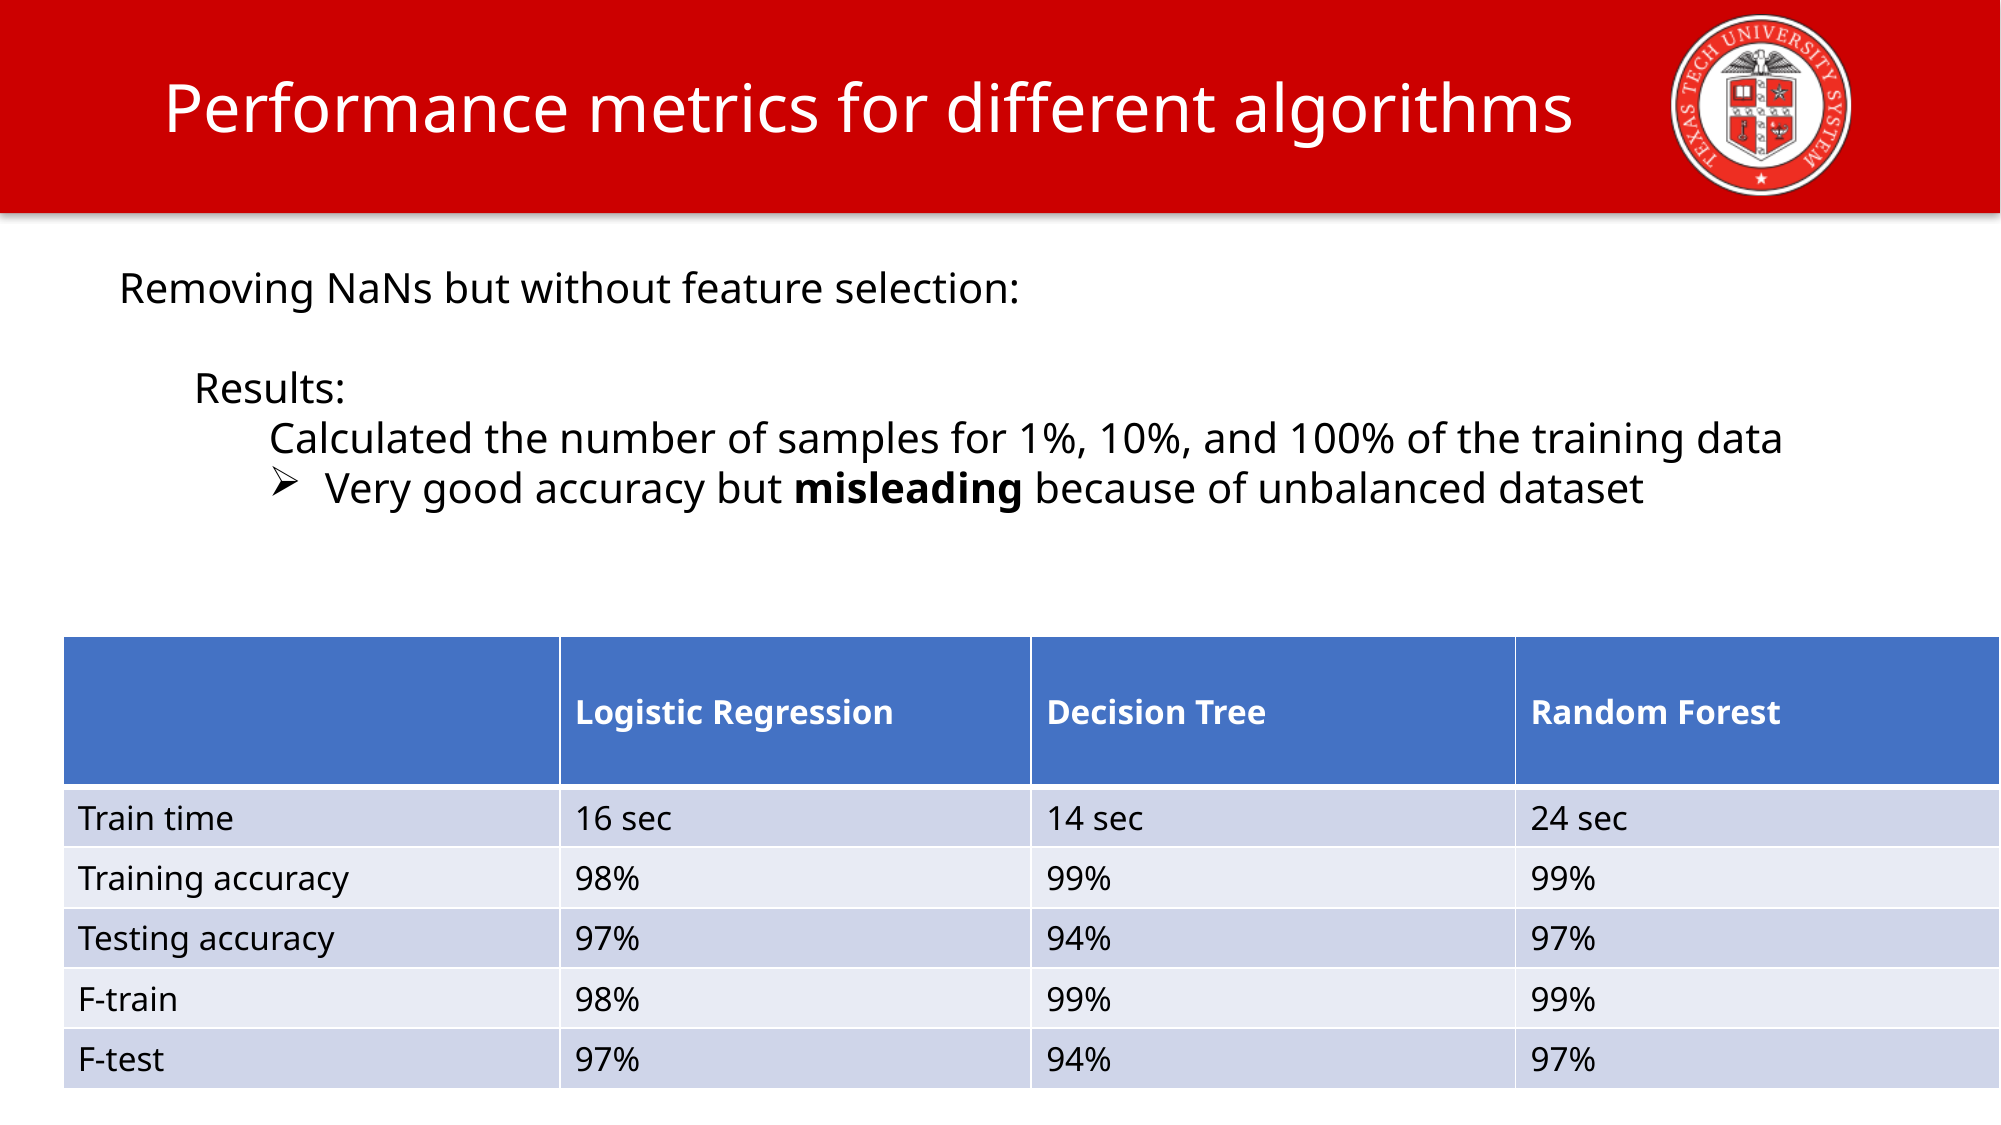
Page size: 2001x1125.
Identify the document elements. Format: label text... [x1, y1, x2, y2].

table_cell 98% [561, 848, 1030, 907]
table_cell 98% [561, 969, 1030, 1027]
table_header Decision Tree [1032, 637, 1515, 784]
table_cell 24 sec [1516, 790, 1999, 846]
table_cell 94% [1032, 1029, 1515, 1088]
table_cell 16 sec [561, 790, 1030, 846]
table_cell Training accuracy [64, 848, 559, 907]
table_cell 94% [1032, 909, 1515, 967]
table_cell 99% [1516, 969, 1999, 1027]
table_cell F-test [64, 1029, 559, 1088]
table_header Logistic Regression [561, 637, 1030, 784]
table_cell 99% [1516, 848, 1999, 907]
table_cell F-train [64, 969, 559, 1027]
table_header [64, 637, 559, 784]
table_cell 99% [1032, 848, 1515, 907]
table_cell 97% [561, 909, 1030, 967]
table_cell 97% [1516, 909, 1999, 967]
text_box Removing NaNs but without feature selection: Results: Calculated the number of samples for 1%, 10%, and 100% of the training data Very good accuracy but misleading because of unbalanced dataset [103, 254, 1924, 519]
table_header Random Forest [1516, 637, 1999, 784]
table_cell 97% [561, 1029, 1030, 1088]
table_cell Testing accuracy [64, 909, 559, 967]
table_cell 97% [1516, 1029, 1999, 1088]
title Performance metrics for different algorithms [148, 12, 1852, 200]
table_cell Train time [64, 790, 559, 846]
table_cell 14 sec [1032, 790, 1515, 846]
table_cell 99% [1032, 969, 1515, 1027]
